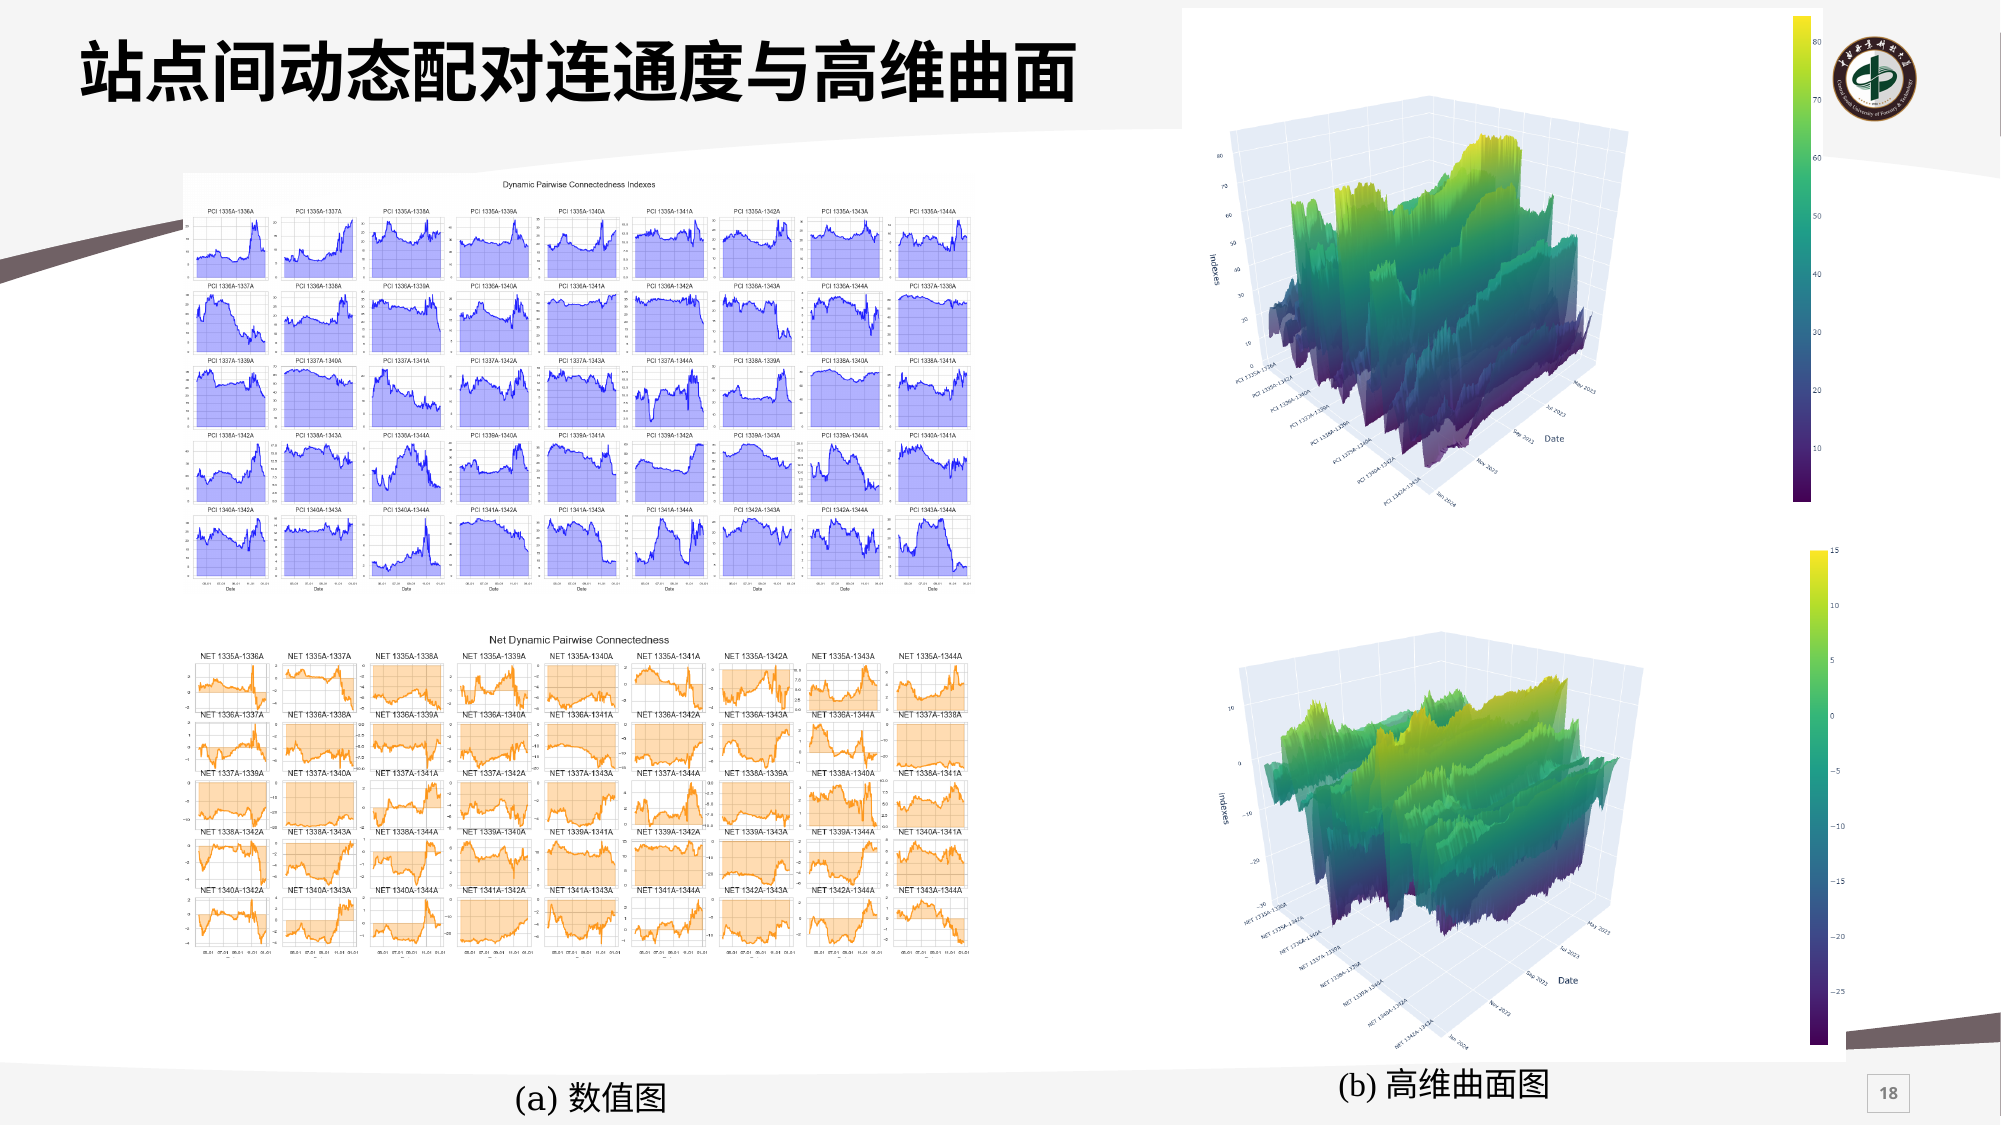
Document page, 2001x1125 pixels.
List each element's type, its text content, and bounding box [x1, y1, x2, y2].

picture [183, 173, 975, 594]
text_box (b)高维曲面图 [1323, 1062, 1602, 1111]
picture [1196, 541, 1846, 1062]
picture [1182, 8, 1823, 521]
text_box 站点间动态配对连通度与高维曲面 [63, 22, 1182, 118]
picture [1831, 35, 1918, 123]
picture [183, 629, 972, 958]
text_box (a)数值图 [173, 1069, 1008, 1125]
